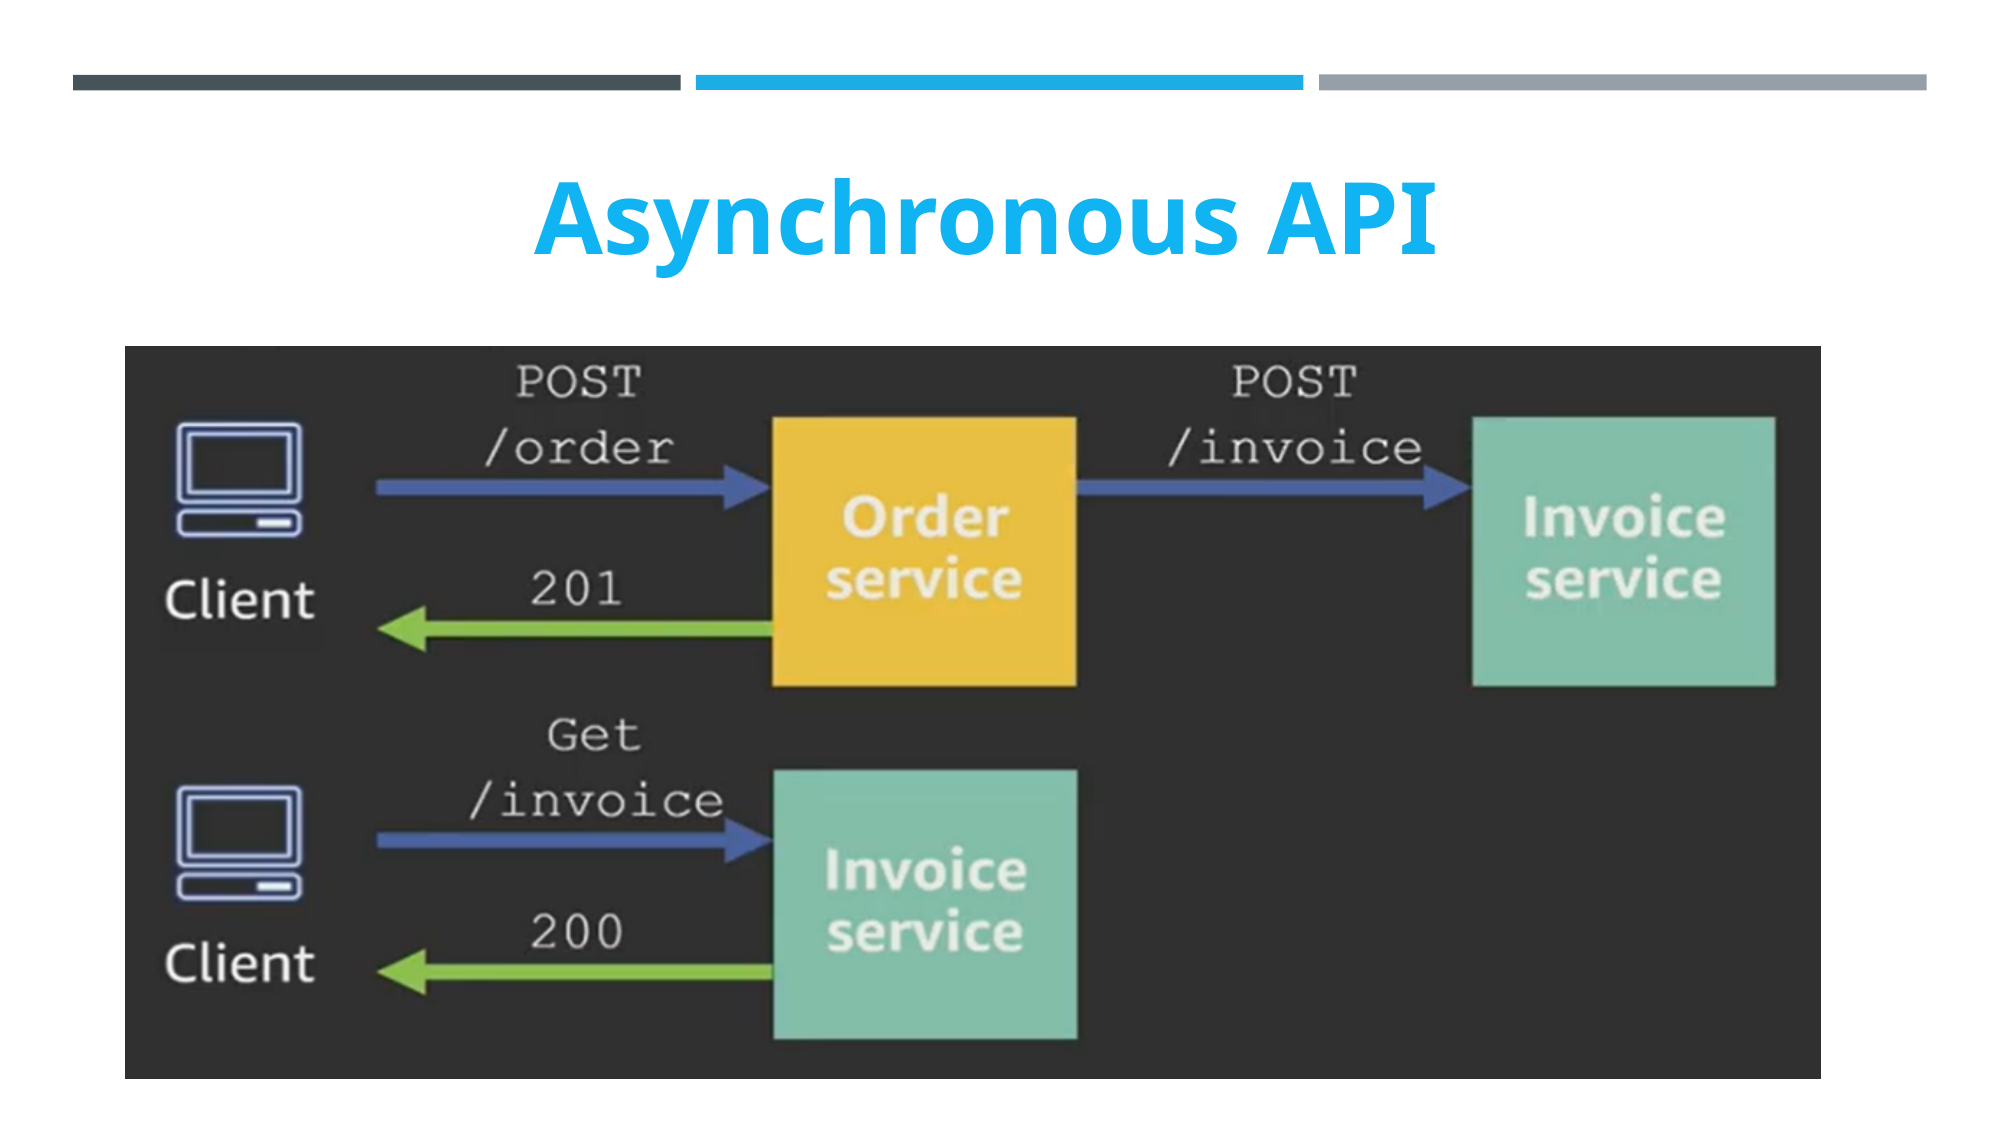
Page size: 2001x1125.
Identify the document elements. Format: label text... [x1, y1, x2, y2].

title Asynchronous API [95, 119, 1905, 282]
picture [124, 345, 1821, 1079]
